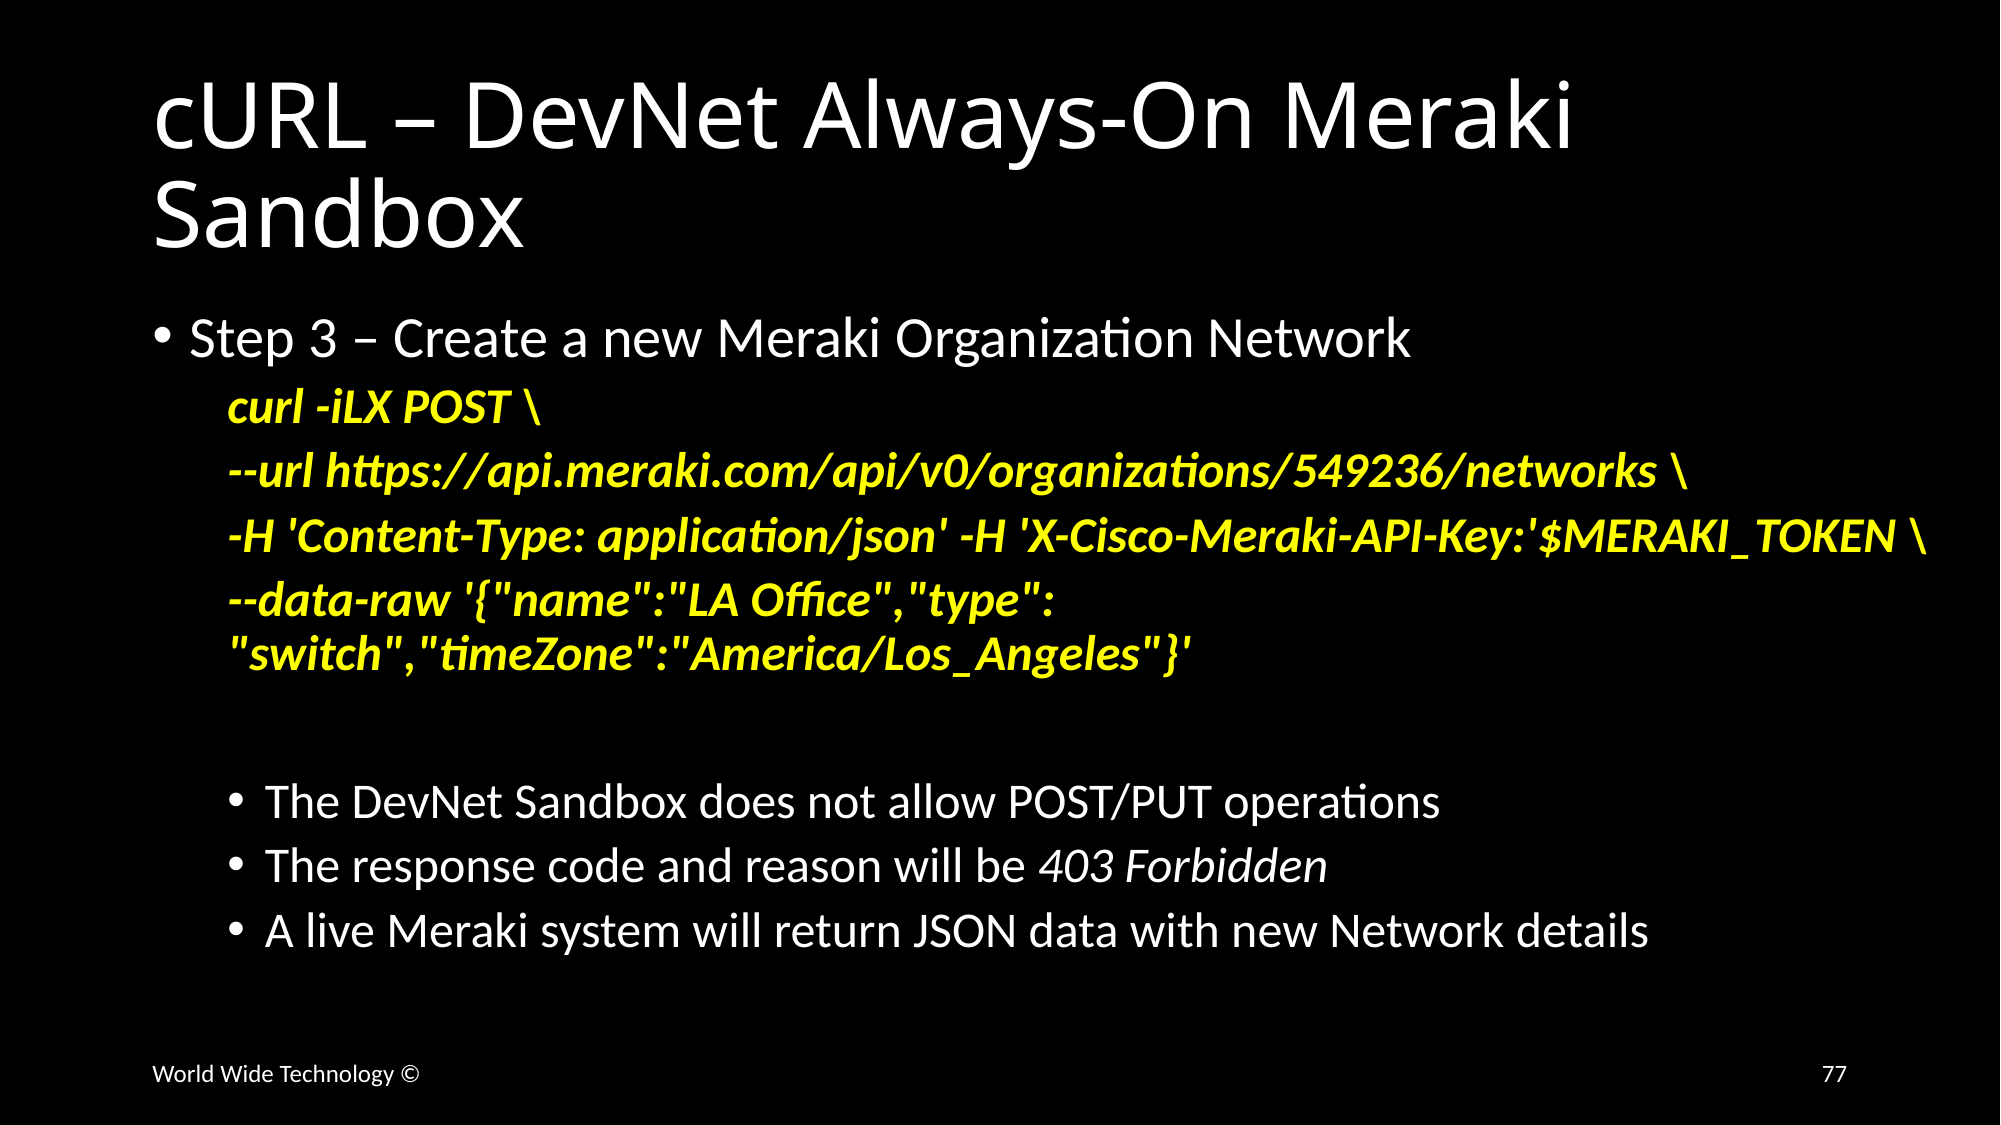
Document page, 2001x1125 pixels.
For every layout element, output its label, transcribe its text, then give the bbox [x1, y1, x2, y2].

slide_number World Wide Technology © [137, 1042, 588, 1103]
list Step 3 – Create a new Meraki Organization Network curl -iLX POST \ --url https://api.meraki.com/api/v0/organizations/549236/networks \ -H 'Content-Type: application/json' -H 'X-Cisco-Meraki-API-Key:'$MERAKI_TOKEN \ --data-raw '{"name":"LA Office","type": "switch","timeZone":"America/Los_Angeles"}' The DevNet Sandbox does not allow POST/PUT operations The response code and reason will be 403 Forbidden A live Meraki system will return JSON data with new Network details [137, 299, 1958, 1014]
slide_number 77 [1412, 1042, 1863, 1103]
title cURL – DevNet Always-On Meraki Sandbox [137, 59, 1863, 278]
